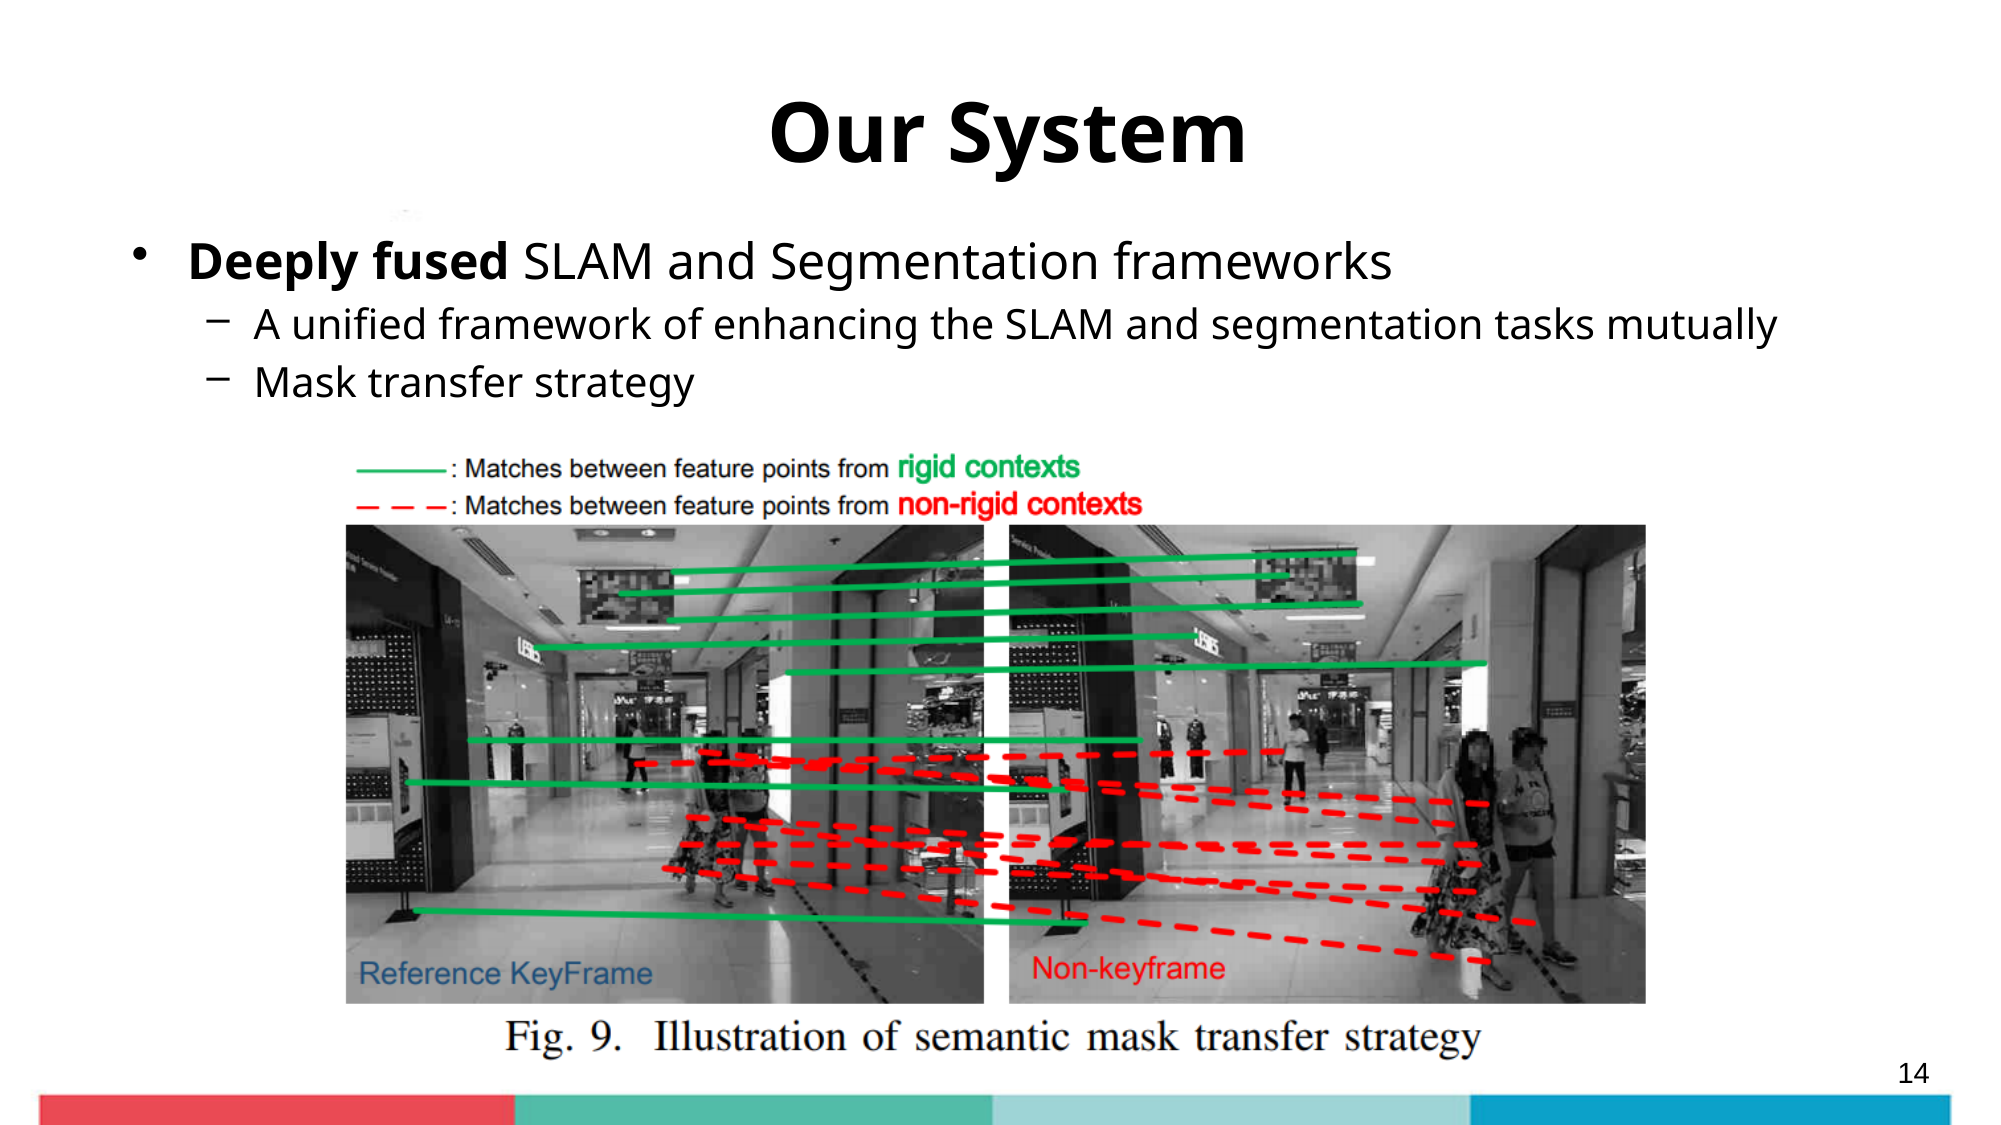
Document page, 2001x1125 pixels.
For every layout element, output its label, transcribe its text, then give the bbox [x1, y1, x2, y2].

picture [0, 0, 2001, 1125]
slide_number 14 [1478, 1046, 1945, 1125]
title Our System [116, 45, 1900, 213]
list Deeply fused SLAM and Segmentation frameworks A unified framework of enhancing the SLAM and segmentation tasks mutually Mask transfer strategy [116, 221, 1897, 971]
